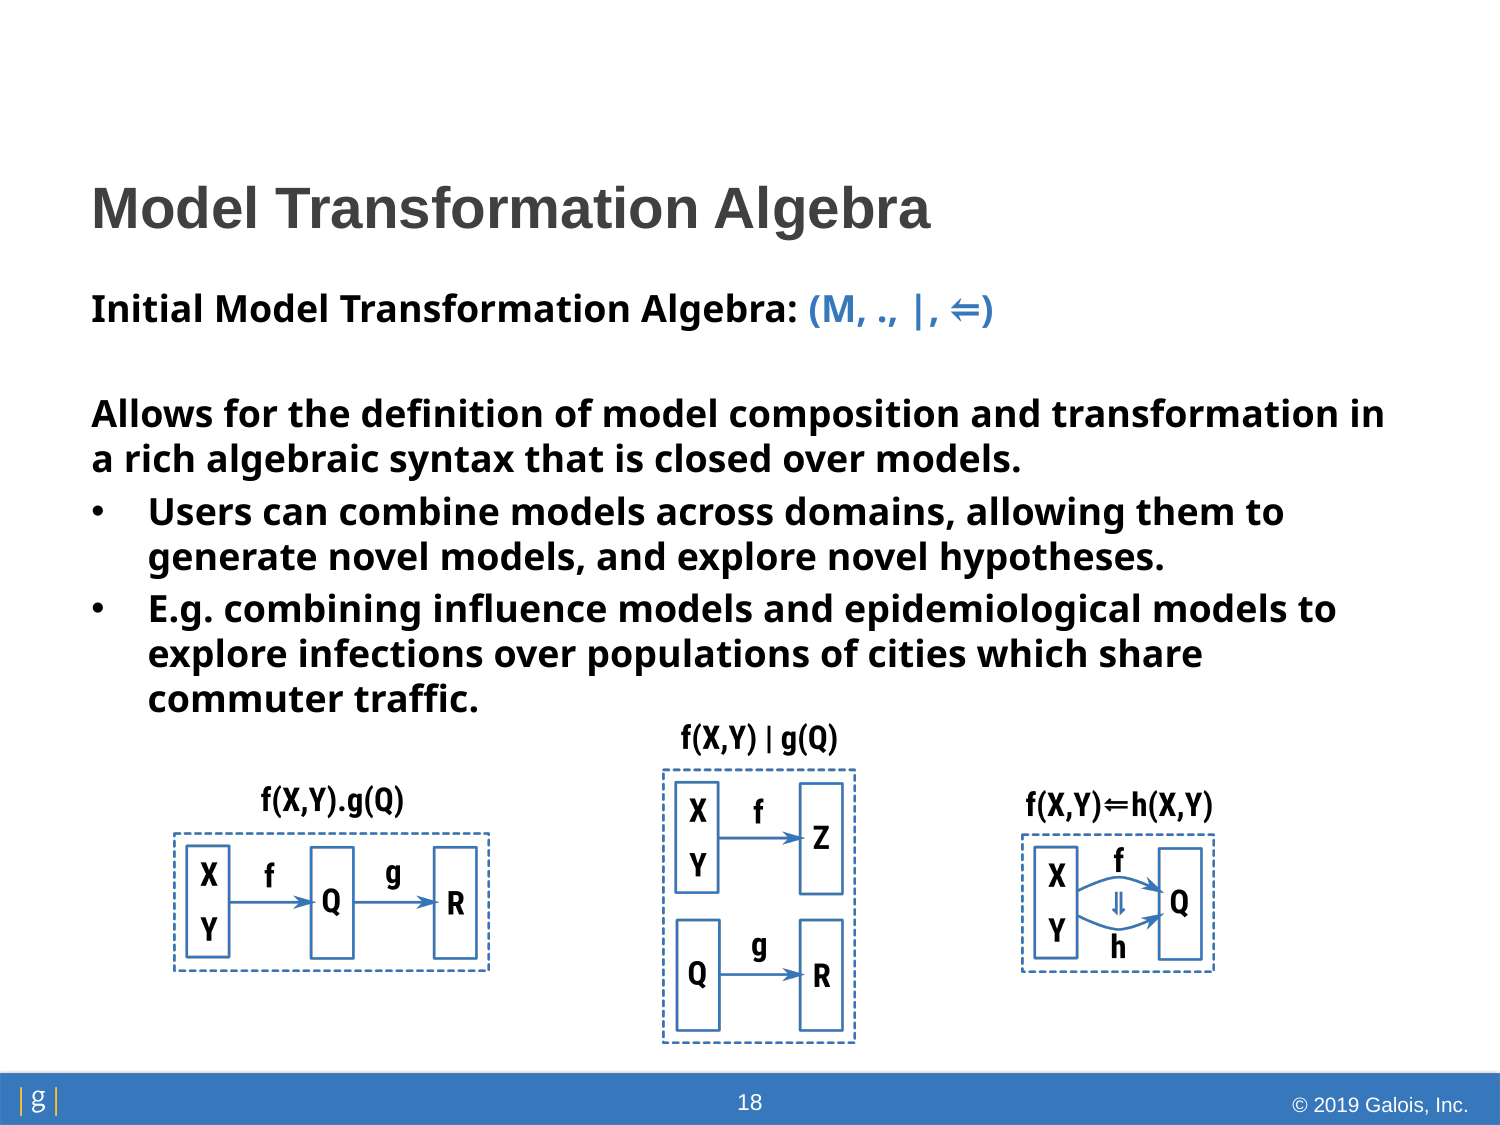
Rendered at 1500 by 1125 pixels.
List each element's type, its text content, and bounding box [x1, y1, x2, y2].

picture [20, 1087, 57, 1116]
list Initial Model Transformation Algebra: (M, ., |, ⥢) Allows for the definition of model composition and transformation in a rich algebraic syntax that is closed over models. Users can combine models across domains, allowing them to generate novel models, and explore novel hypotheses. E.g. combining influence models and epidemiological models to explore infections over populations of cities which share commuter traffic. [76, 277, 1426, 1005]
picture [661, 722, 856, 1044]
picture [1021, 790, 1216, 974]
picture [173, 785, 490, 972]
title Model Transformation Algebra [76, 172, 1426, 239]
